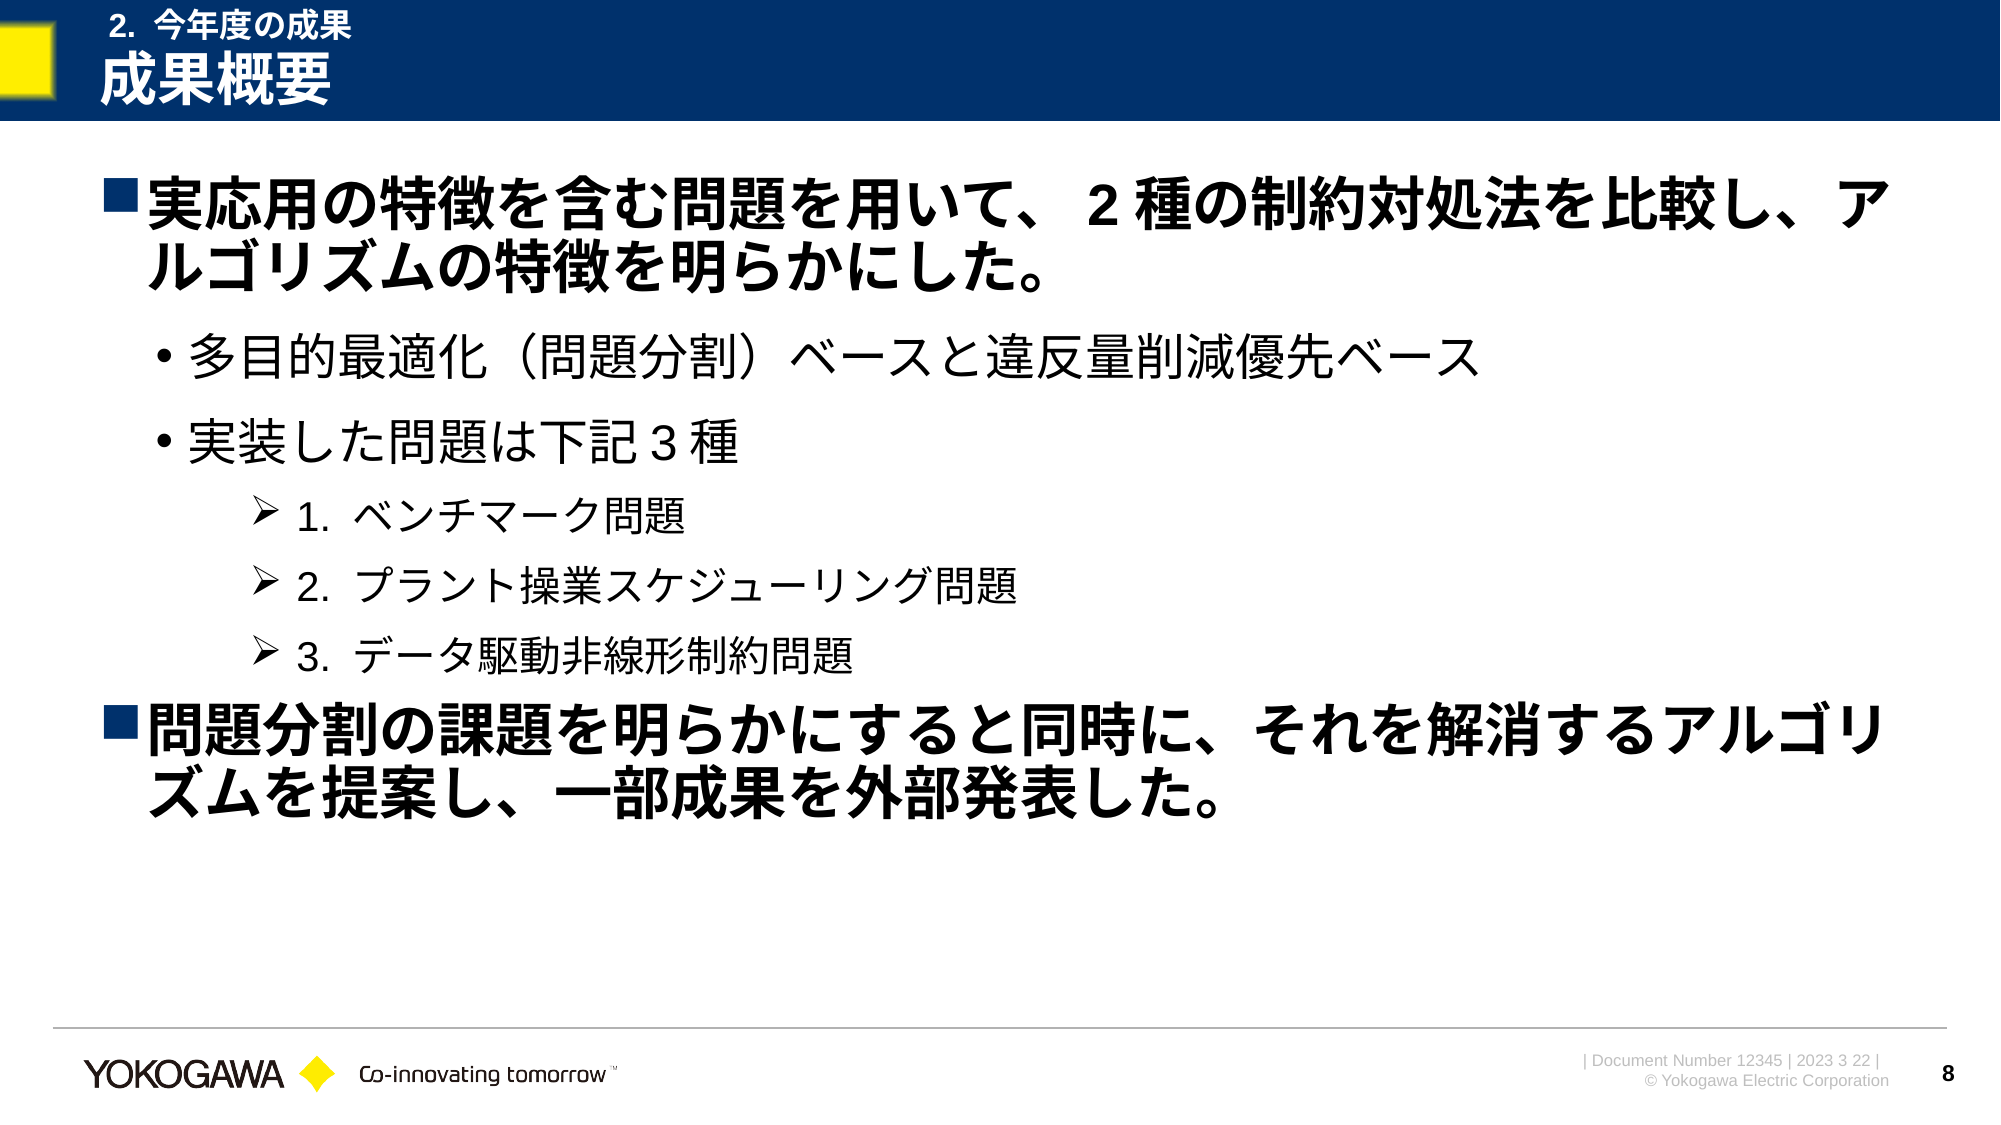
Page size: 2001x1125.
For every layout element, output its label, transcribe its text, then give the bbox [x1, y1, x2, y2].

picture [0, 6, 69, 115]
title 成果概要 [84, 39, 1955, 125]
picture [83, 1055, 617, 1093]
text_box 2. 今年度の成果 [93, 0, 559, 52]
text_box 実応用の特徴を含む問題を用いて、2種の制約対処法を比較し、アルゴリズムの特徴を明らかにした。 多目的最適化（問題分割）ベースと違反量削減優先ベース 実装した問題は下記3種 1. ベンチマーク問題 2. プラント操業スケジューリング問題 3. データ駆動非線形制約問題 問題分割の課題を明らかにすると同時に、それを解消するアルゴリズムを提案し、一部成果を外部発表した。 [84, 167, 1955, 554]
slide_number 8 [1904, 1042, 1970, 1103]
